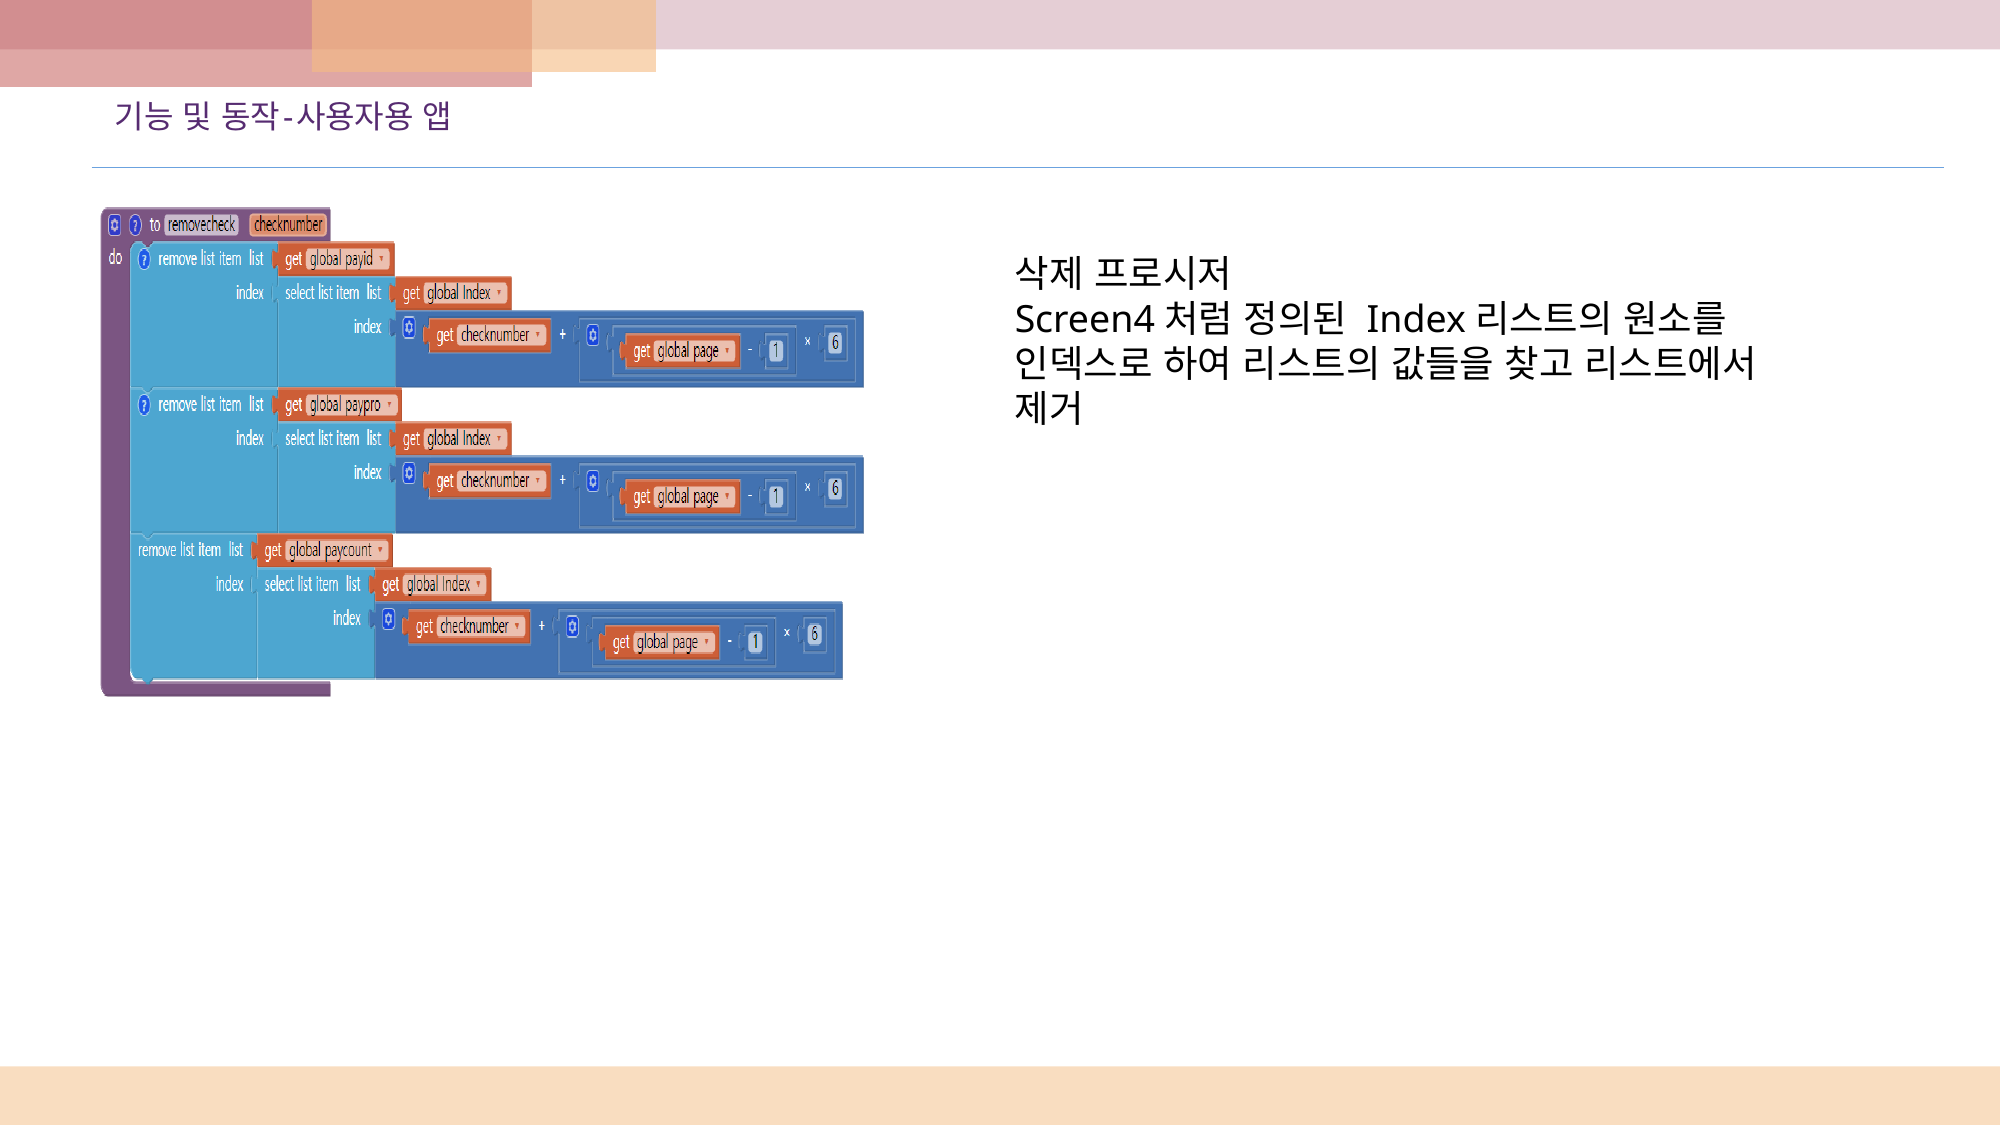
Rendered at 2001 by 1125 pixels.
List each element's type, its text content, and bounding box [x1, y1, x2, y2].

text_box 삭제 프로시저 Screen4처럼 정의된 Index리스트의 원소를 인덱스로 하여 리스트의 값들을 찾고 리스트에서 제거 [999, 243, 1802, 528]
picture [91, 191, 875, 718]
title 기능 및 동작-사용자용 앱 [99, 88, 1544, 143]
